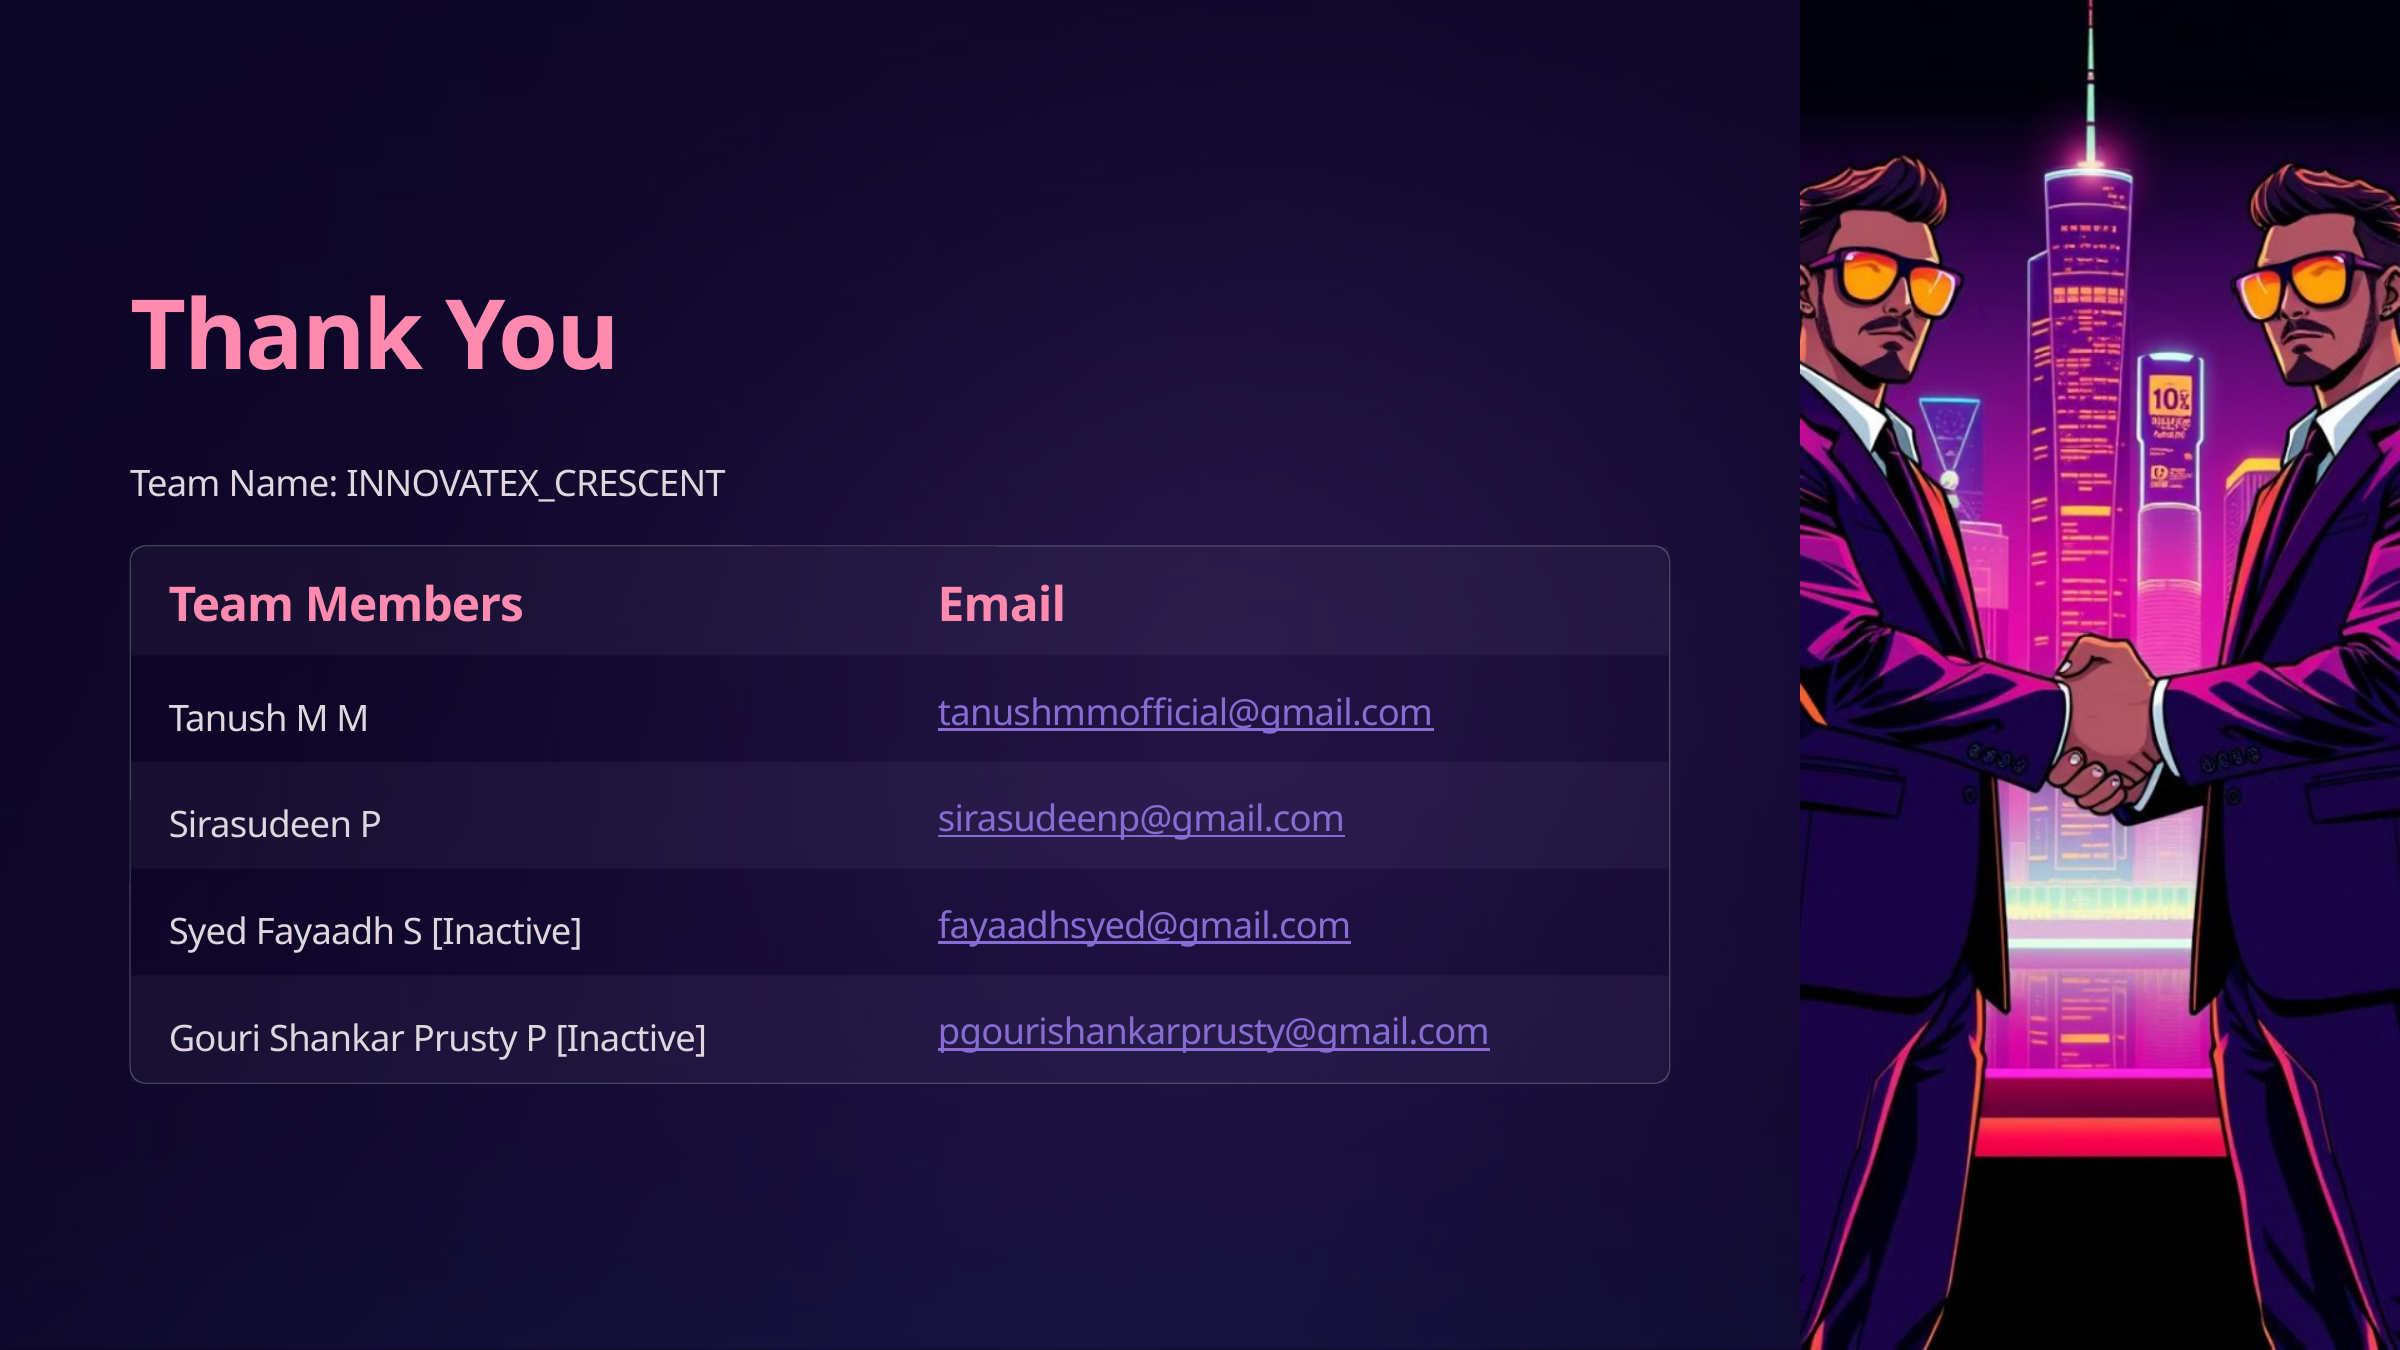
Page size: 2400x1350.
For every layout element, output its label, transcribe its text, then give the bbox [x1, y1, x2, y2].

text_box sirasudeenp@gmail.com [937, 785, 1632, 846]
picture [1799, 0, 2400, 1350]
text_box Thank You [130, 266, 1107, 389]
text_box [131, 547, 1669, 655]
text_box Gouri Shankar Prusty P [Inactive] [168, 998, 863, 1059]
text_box Sirasudeen P [168, 785, 863, 846]
text_box Email [937, 570, 1427, 632]
text_box Team Members [168, 570, 657, 632]
text_box Team Name: INNOVATEX_CRESCENT [130, 444, 1670, 504]
text_box tanushmmofficial@gmail.com [937, 678, 1632, 739]
text_box [131, 655, 1669, 761]
text_box fayaadhsyed@gmail.com [937, 892, 1632, 952]
text_box [131, 761, 1669, 868]
text_box [131, 975, 1669, 1082]
text_box Tanush M M [168, 678, 863, 739]
text_box [131, 868, 1669, 975]
text_box Syed Fayaadh S [Inactive] [168, 892, 863, 952]
text_box pgourishankarprusty@gmail.com [937, 998, 1632, 1059]
